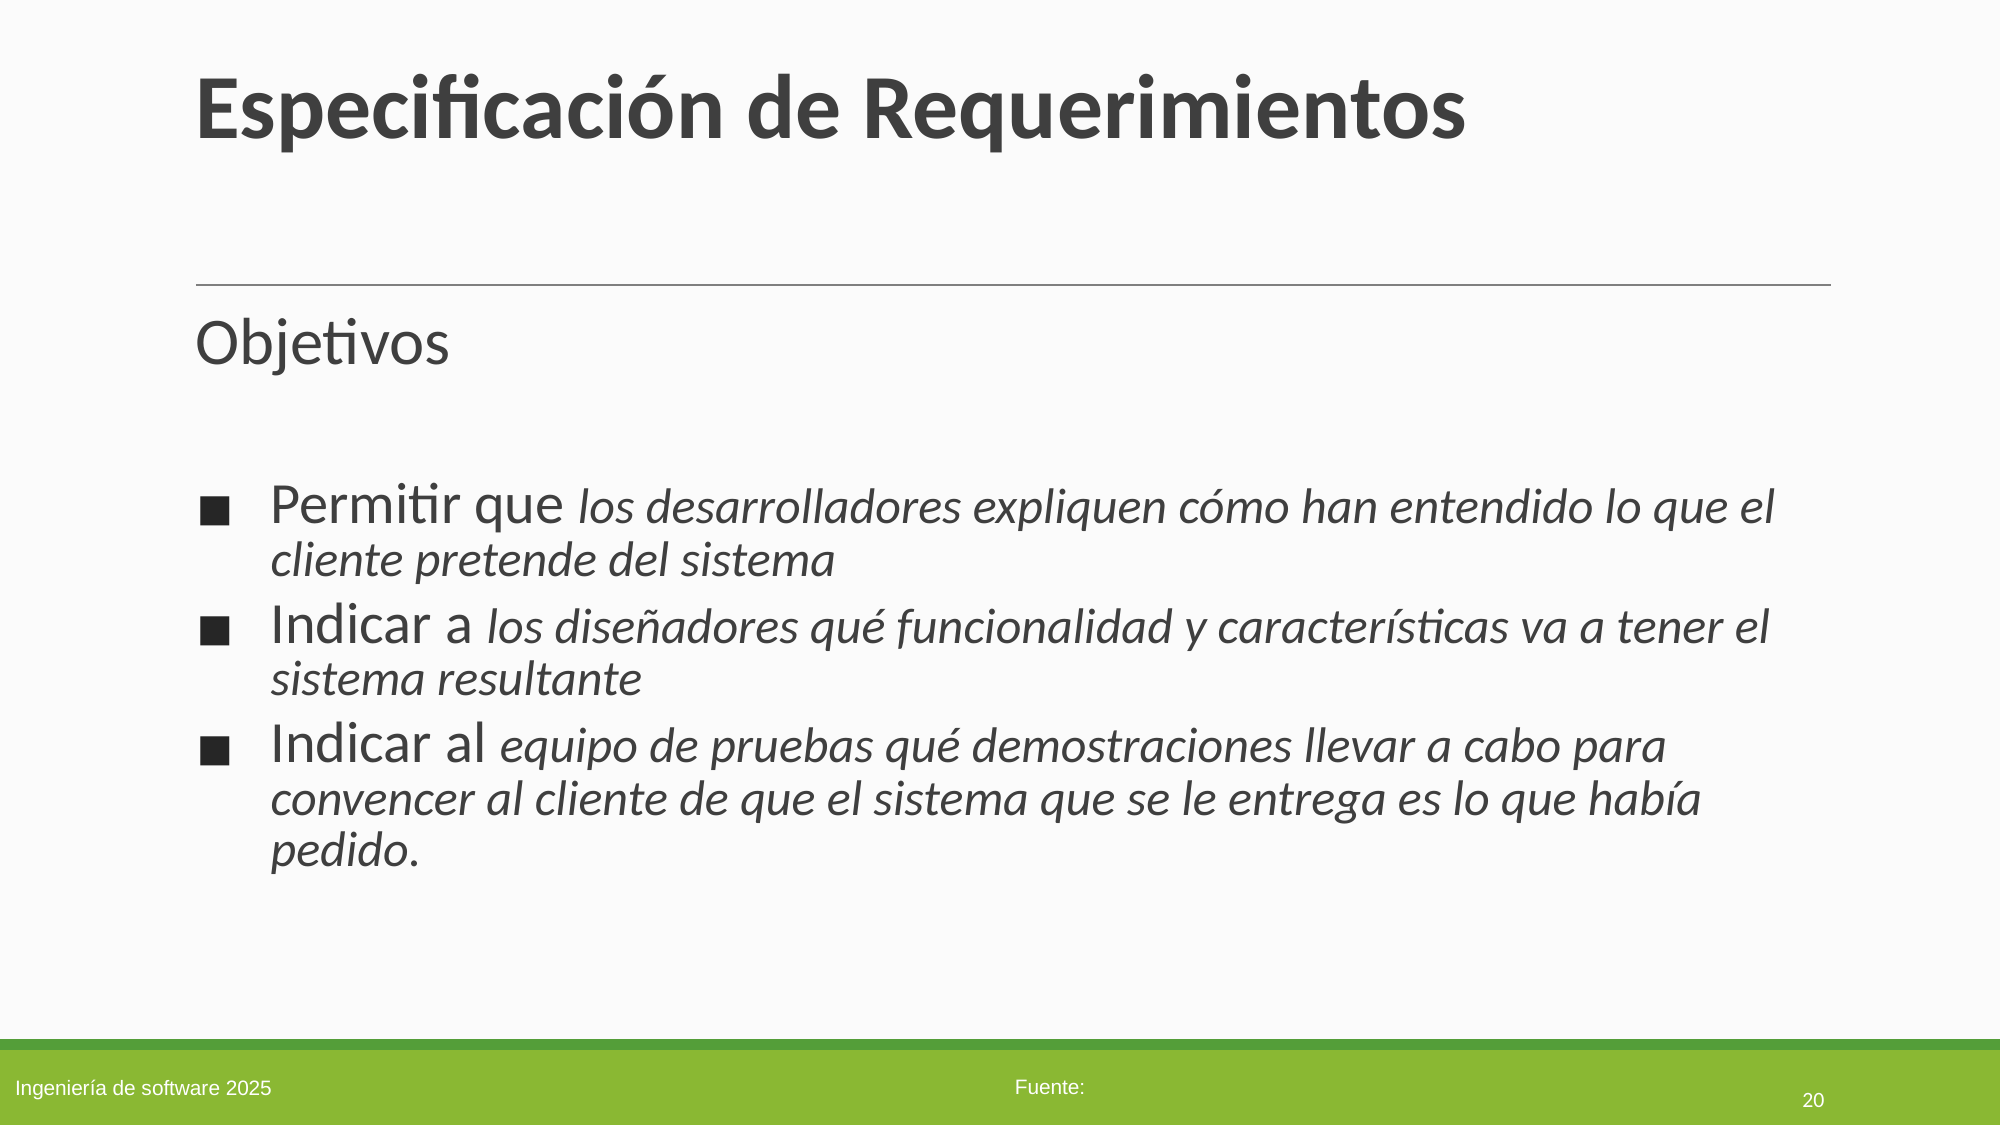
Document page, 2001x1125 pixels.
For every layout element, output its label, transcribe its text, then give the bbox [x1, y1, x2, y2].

slide_number 20 [1624, 1059, 1840, 1120]
title Especificación de Requerimientos [180, 47, 1830, 285]
list Objetivos Permitir que los desarrolladores expliquen cómo han entendido lo que el cliente pretende del sistema Indicar a los diseñadores qué funcionalidad y características va a tener el sistema resultante Indicar al equipo de pruebas qué demostraciones llevar a cabo para convencer al cliente de que el sistema que se le entrega es lo que había pedido. [180, 302, 1830, 963]
